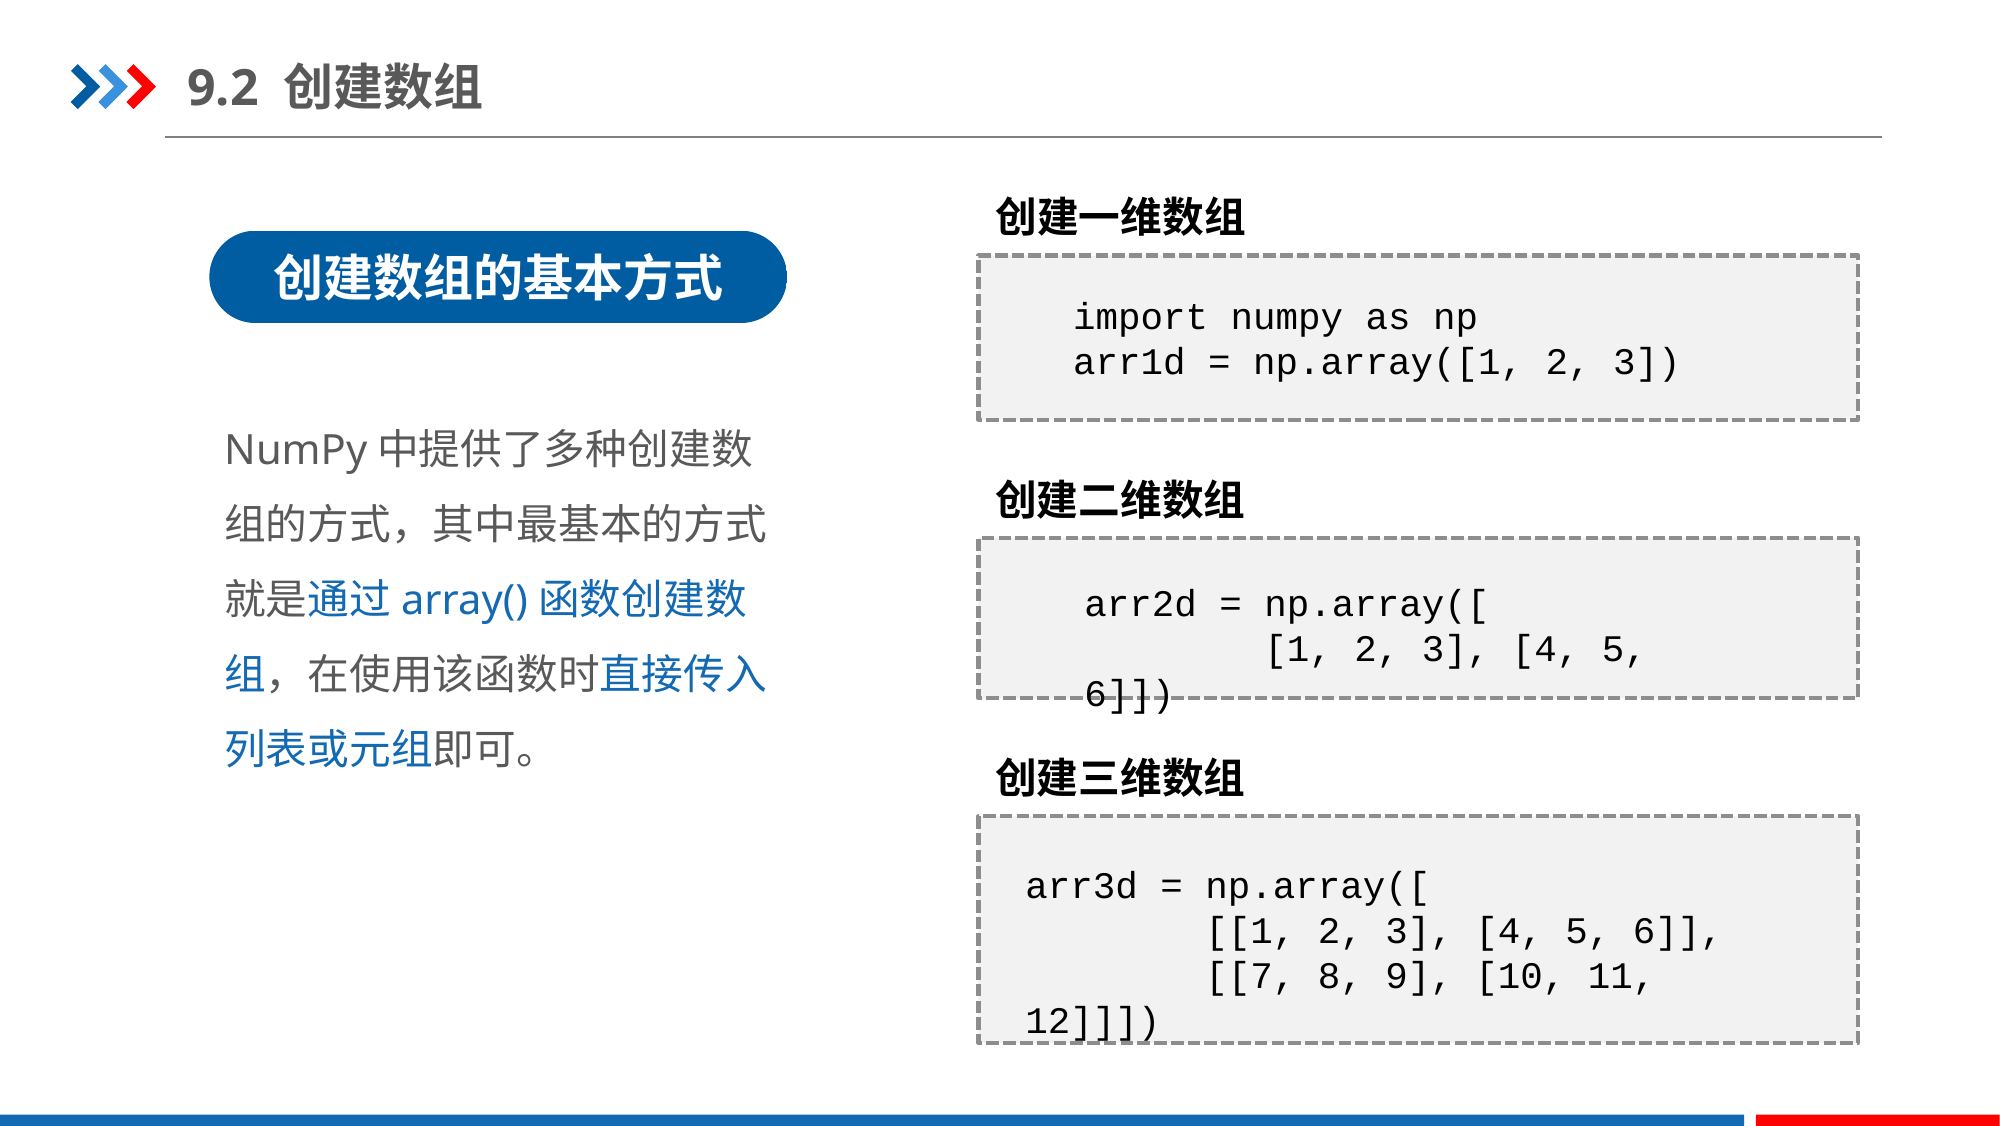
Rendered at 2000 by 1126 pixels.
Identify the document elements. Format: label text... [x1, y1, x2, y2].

text_box [976, 536, 1860, 700]
text_box arr2d = np.array([ [1, 2, 3], [4, 5, 6]]) [1069, 571, 1767, 722]
text_box [976, 253, 1860, 422]
text_box arr3d = np.array([ [[1, 2, 3], [4, 5, 6]], [[7, 8, 9], [10, 11, 12]]]) [1010, 853, 1827, 1049]
text_box 9.2 创建数组 [187, 43, 870, 127]
text_box 创建一维数组 [980, 183, 1261, 249]
text_box import numpy as np arr1d = np.array([1, 2, 3]) [1058, 284, 1779, 390]
text_box [976, 814, 1860, 1045]
text_box 创建数组的基本方式 [207, 228, 790, 326]
text_box NumPy中提供了多种创建数组的方式，其中最基本的方式就是通过array()函数创建数组，在使用该函数时直接传入列表或元组即可。 [209, 390, 788, 781]
text_box 创建三维数组 [980, 744, 1261, 810]
text_box 创建二维数组 [980, 466, 1261, 531]
